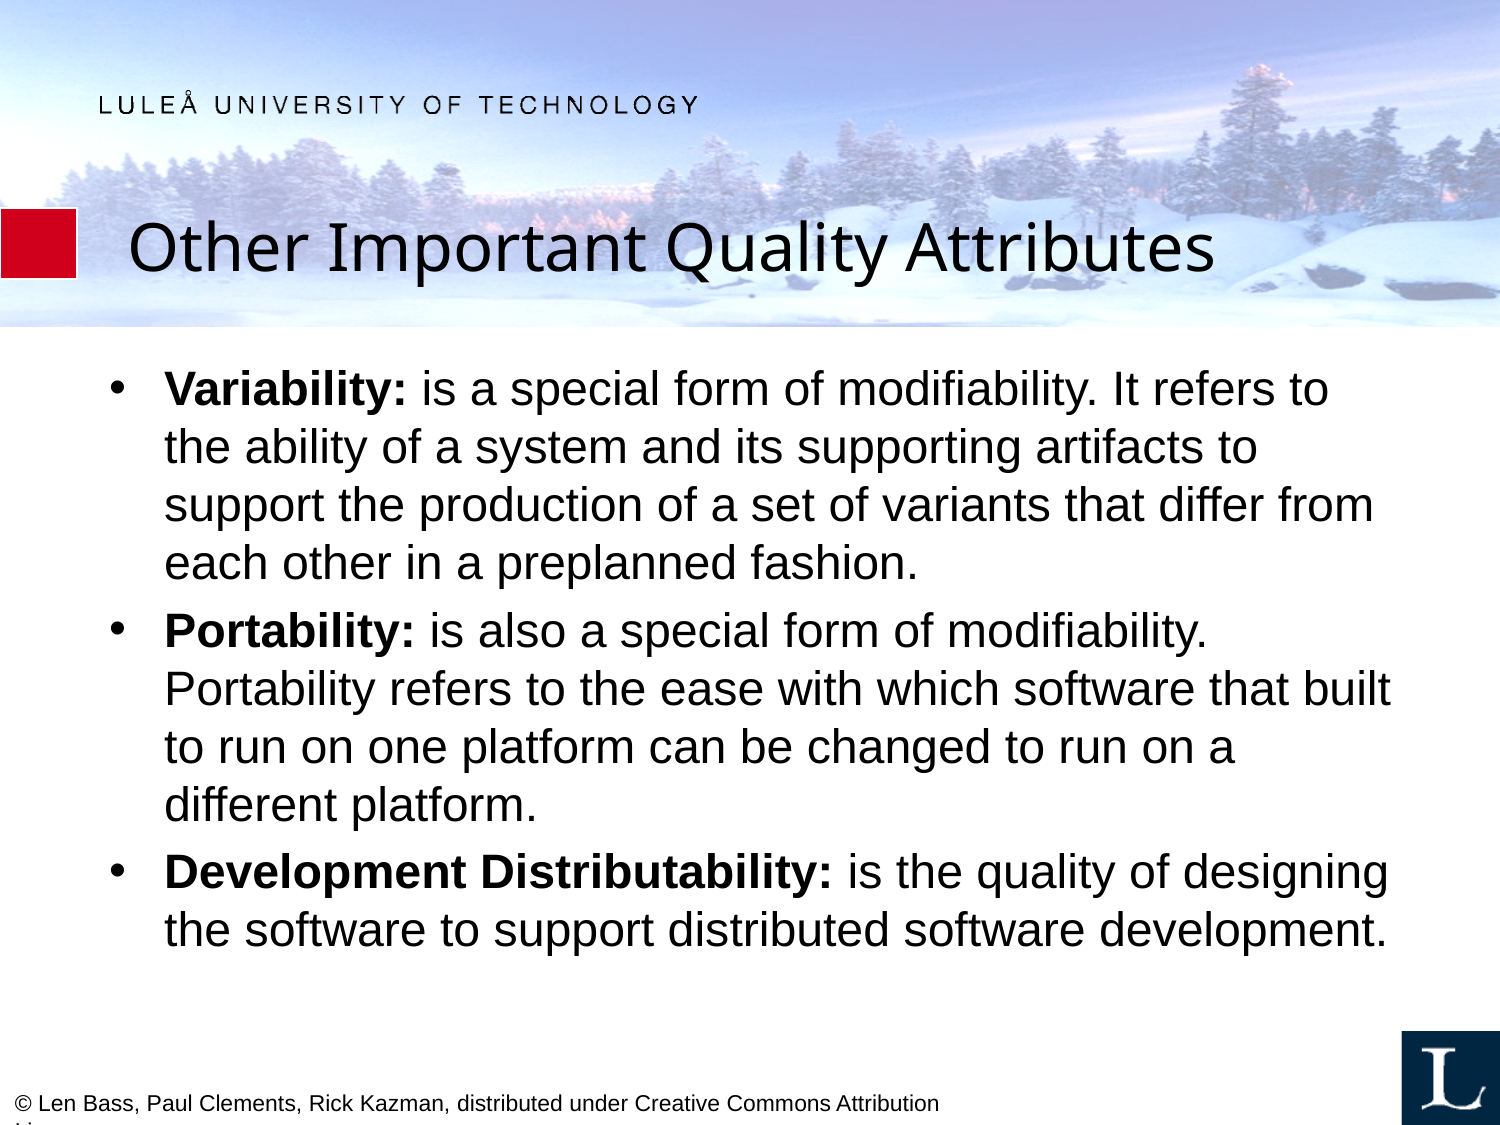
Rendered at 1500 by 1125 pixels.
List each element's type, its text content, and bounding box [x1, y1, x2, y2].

picture [1399, 1031, 1500, 1125]
footer © Len Bass, Paul Clements, Rick Kazman, distributed under Creative Commons Attribution License [0, 1081, 1040, 1125]
list Variability: is a special form of modifiability. It refers to the ability of a system and its supporting artifacts to support the production of a set of variants that differ from each other in a preplanned fashion. Portability: is also a special form of modifiability. Portability refers to the ease with which software that built to run on one platform can be changed to run on a different platform. Development Distributability: is the quality of designing the software to support distributed software development. [94, 350, 1412, 975]
picture [100, 90, 697, 114]
title Other Important Quality Attributes [111, 160, 1412, 330]
